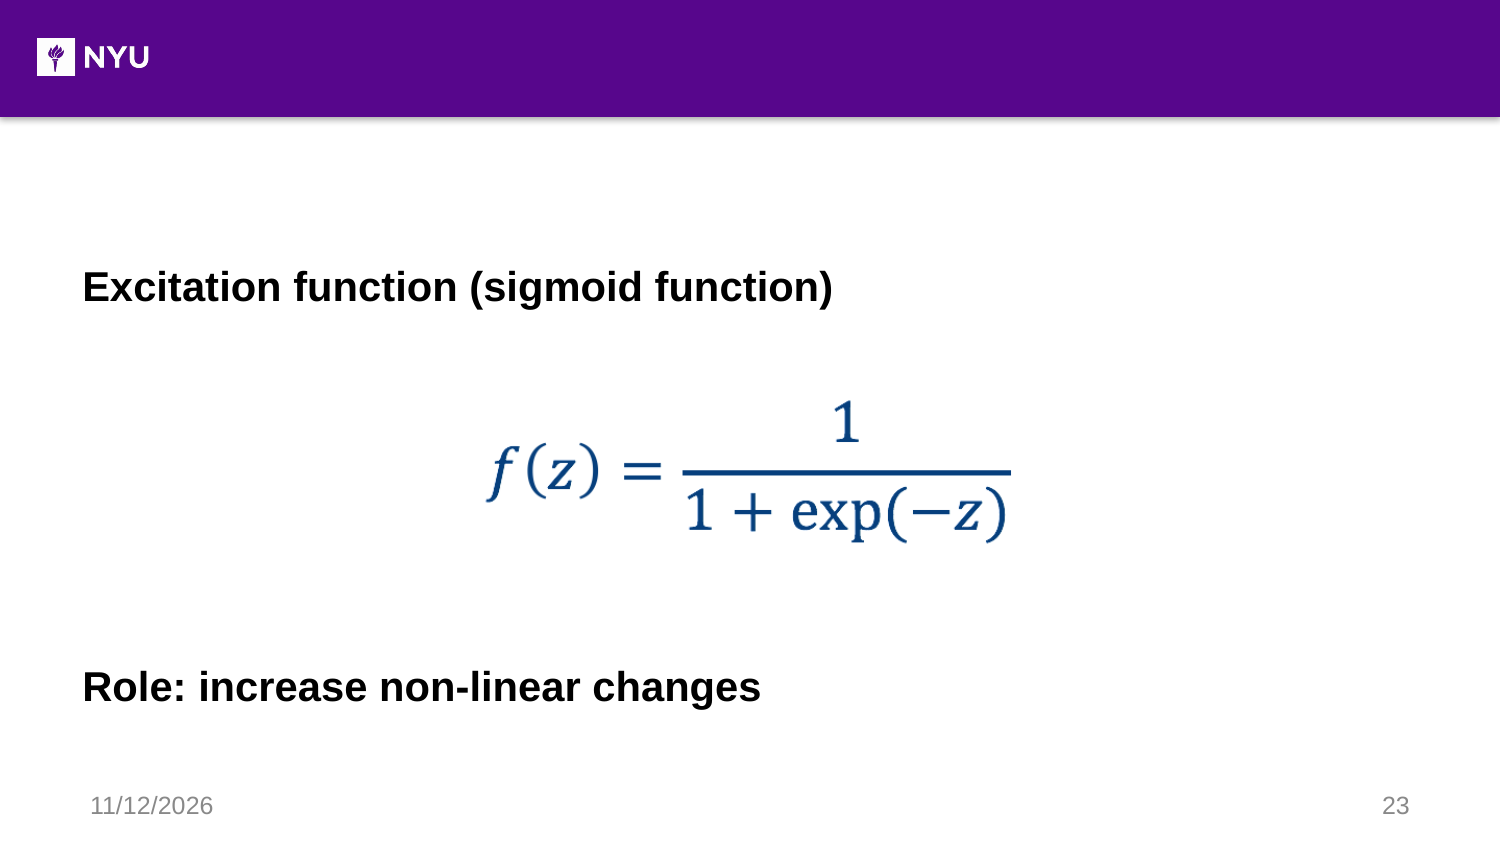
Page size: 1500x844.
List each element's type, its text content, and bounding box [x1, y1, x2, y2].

picture [424, 350, 1059, 602]
picture [37, 38, 149, 76]
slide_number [75, 782, 425, 828]
slide_number 23 [1074, 782, 1425, 828]
list Excitation function (sigmoid function) Role: increase non-linear changes [82, 259, 1447, 774]
